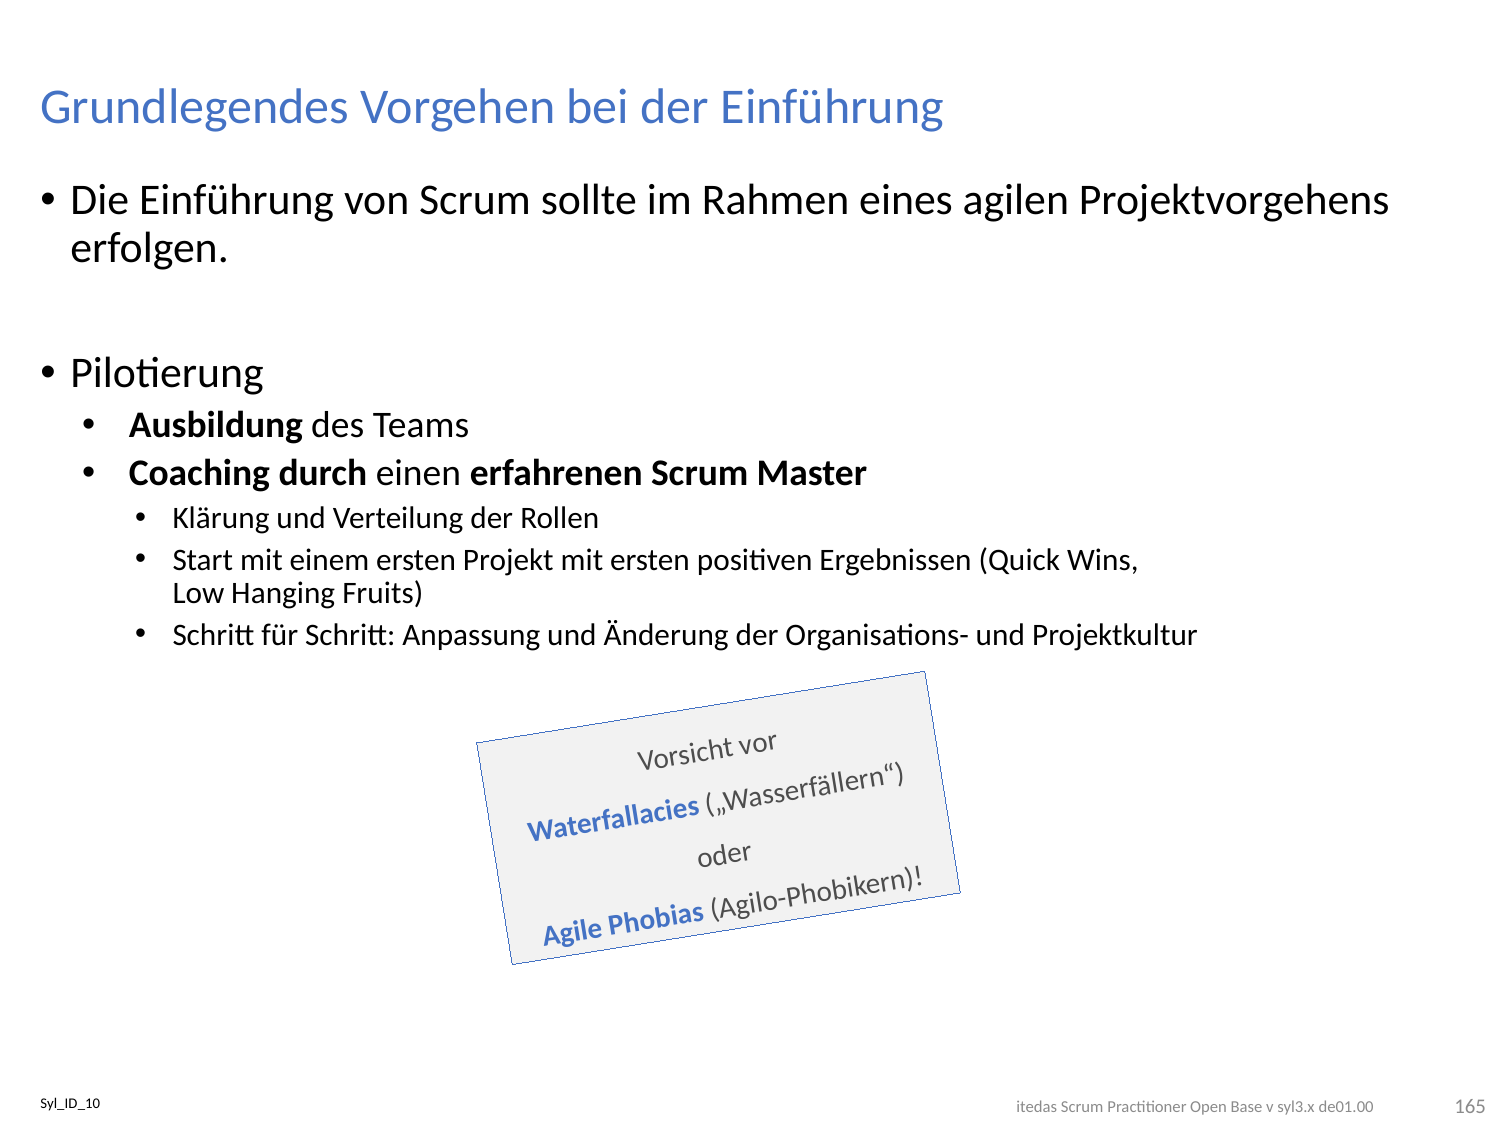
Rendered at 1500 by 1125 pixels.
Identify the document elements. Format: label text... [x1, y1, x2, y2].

list Die Einführung von Scrum sollte im Rahmen eines agilen Projektvorgehens erfolgen. Pilotierung Ausbildung des Teams Coaching durch einen erfahrenen Scrum Master Klärung und Verteilung der Rollen Start mit einem ersten Projekt mit ersten positiven Ergebnissen (Quick Wins, Low Hanging Fruits) Schritt für Schritt: Anpassung und Änderung der Organisations- und Projektkultur [40, 169, 1460, 1070]
footer itedas Scrum Practitioner Open Base v syl3.x de01.00 [874, 1095, 1375, 1120]
title Grundlegendes Vorgehen bei der Einführung [40, 67, 1460, 147]
text_box Vorsicht vor Waterfallacies („Wasserfällern“) oder Agile Phobias (Agilo-Phobikern)! [476, 671, 961, 965]
slide_number 165 [1387, 1092, 1487, 1123]
list Syl_ID_10 [40, 1095, 635, 1120]
